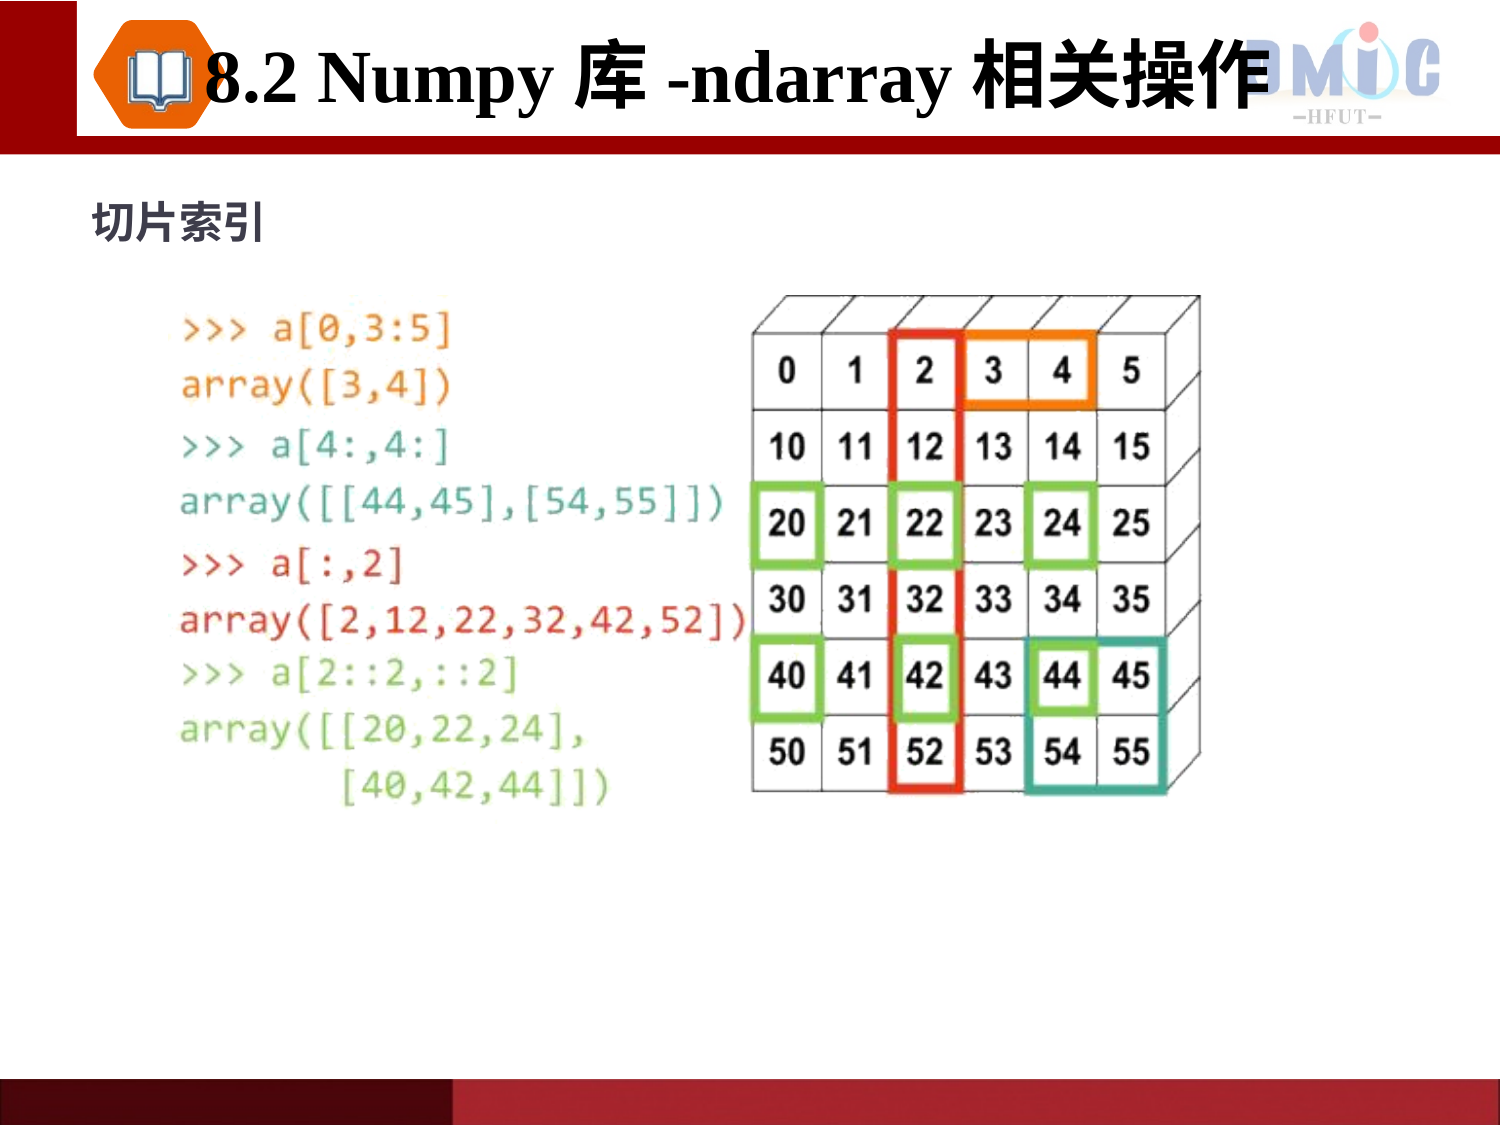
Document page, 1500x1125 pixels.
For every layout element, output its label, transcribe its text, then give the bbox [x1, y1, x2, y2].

picture [0, 1079, 1500, 1125]
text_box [93, 19, 1329, 129]
picture [168, 295, 1264, 825]
title 切片索引 [76, 184, 629, 258]
